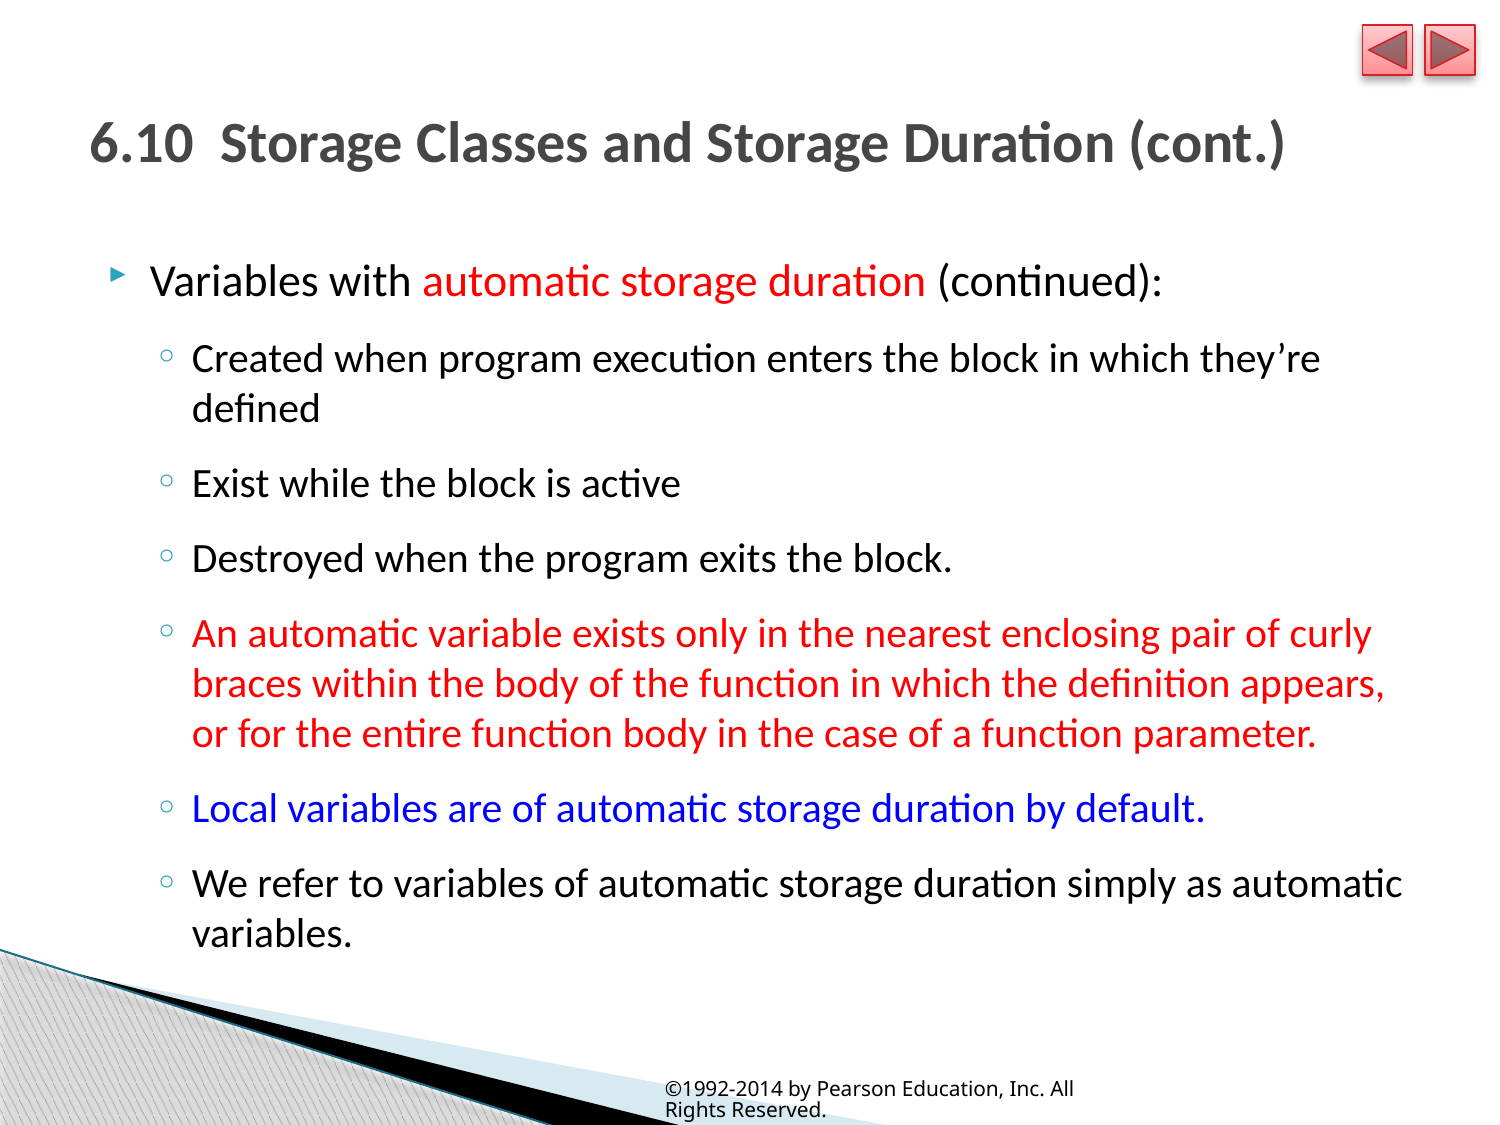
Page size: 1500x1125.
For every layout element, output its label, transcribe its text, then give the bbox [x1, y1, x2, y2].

title 6.10 Storage Classes and Storage Duration (cont.) [75, 45, 1425, 233]
footer ©1992-2014 by Pearson Education, Inc. All Rights Reserved. [650, 1051, 1105, 1112]
list Variables with automatic storage duration (continued): Created when program execution enters the block in which they’re defined Exist while the block is active Destroyed when the program exits the block. An automatic variable exists only in the nearest enclosing pair of curly braces within the body of the function in which the definition appears, or for the entire function body in the case of a function parameter. Local variables are of automatic storage duration by default. We refer to variables of automatic storage duration simply as automatic variables. [75, 242, 1425, 986]
